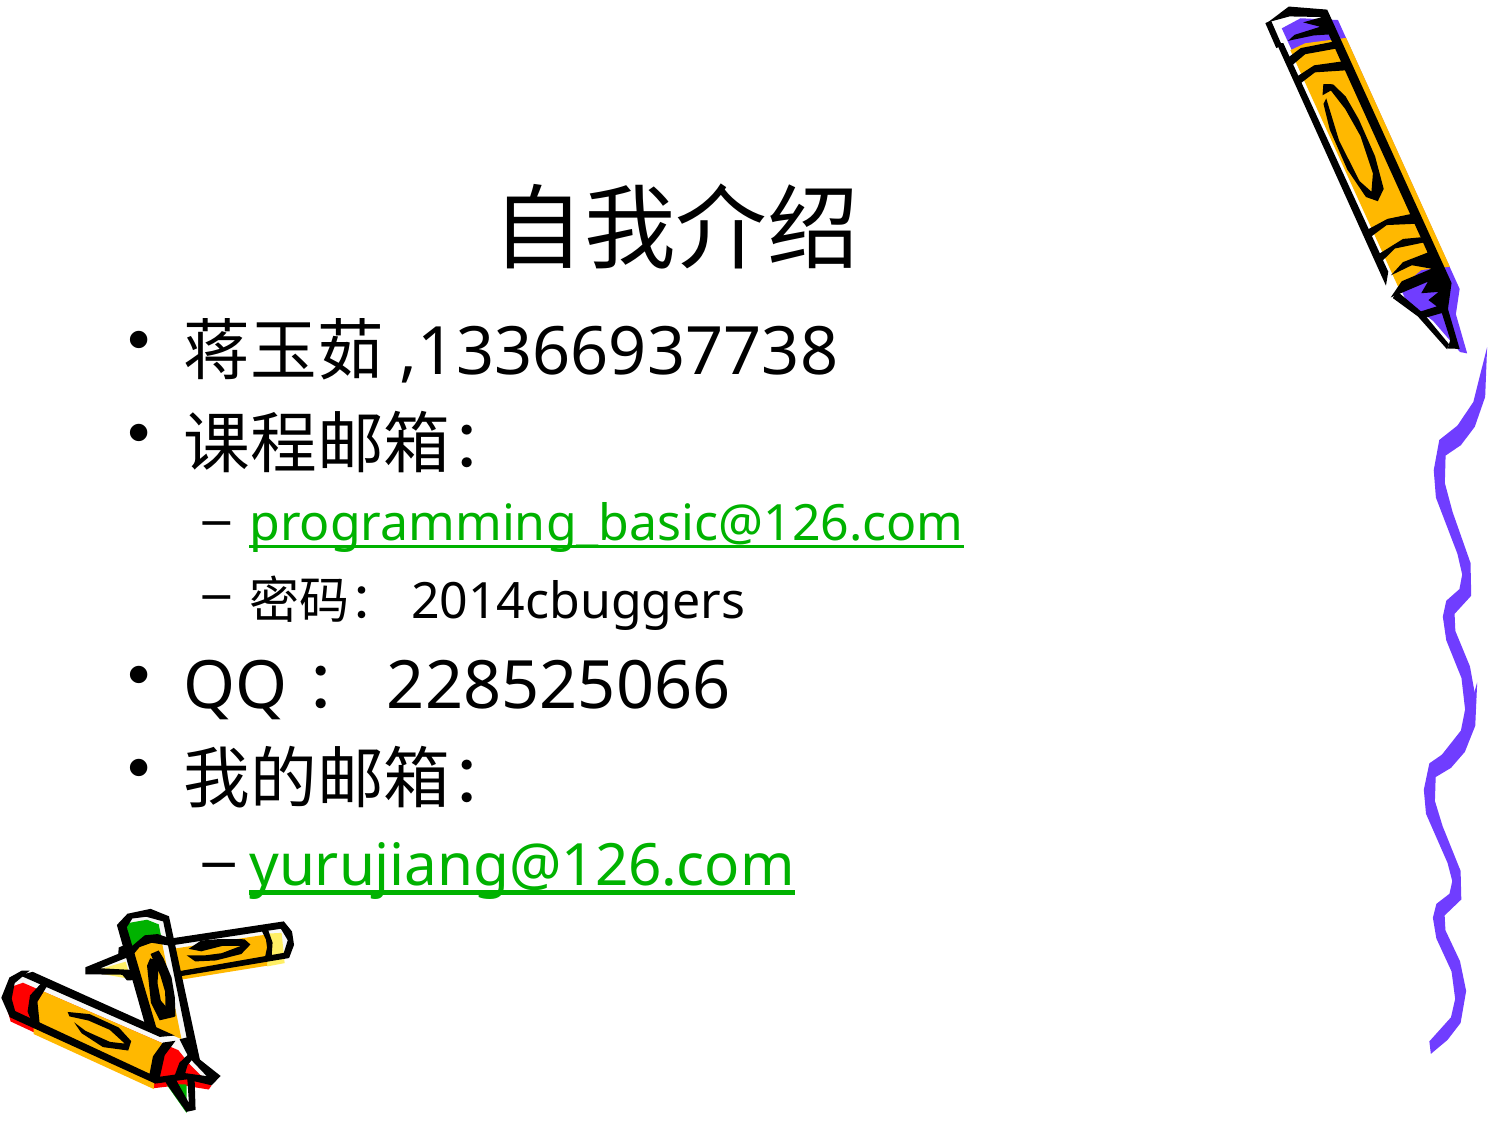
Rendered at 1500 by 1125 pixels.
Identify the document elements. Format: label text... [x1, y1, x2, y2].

list 蒋玉茹,13366937738 课程邮箱： programming_basic@126.com 密码：2014cbuggers QQ：228525066 我的邮箱： yurujiang@126.com [112, 299, 1376, 901]
title 自我介绍 [112, 24, 1240, 288]
